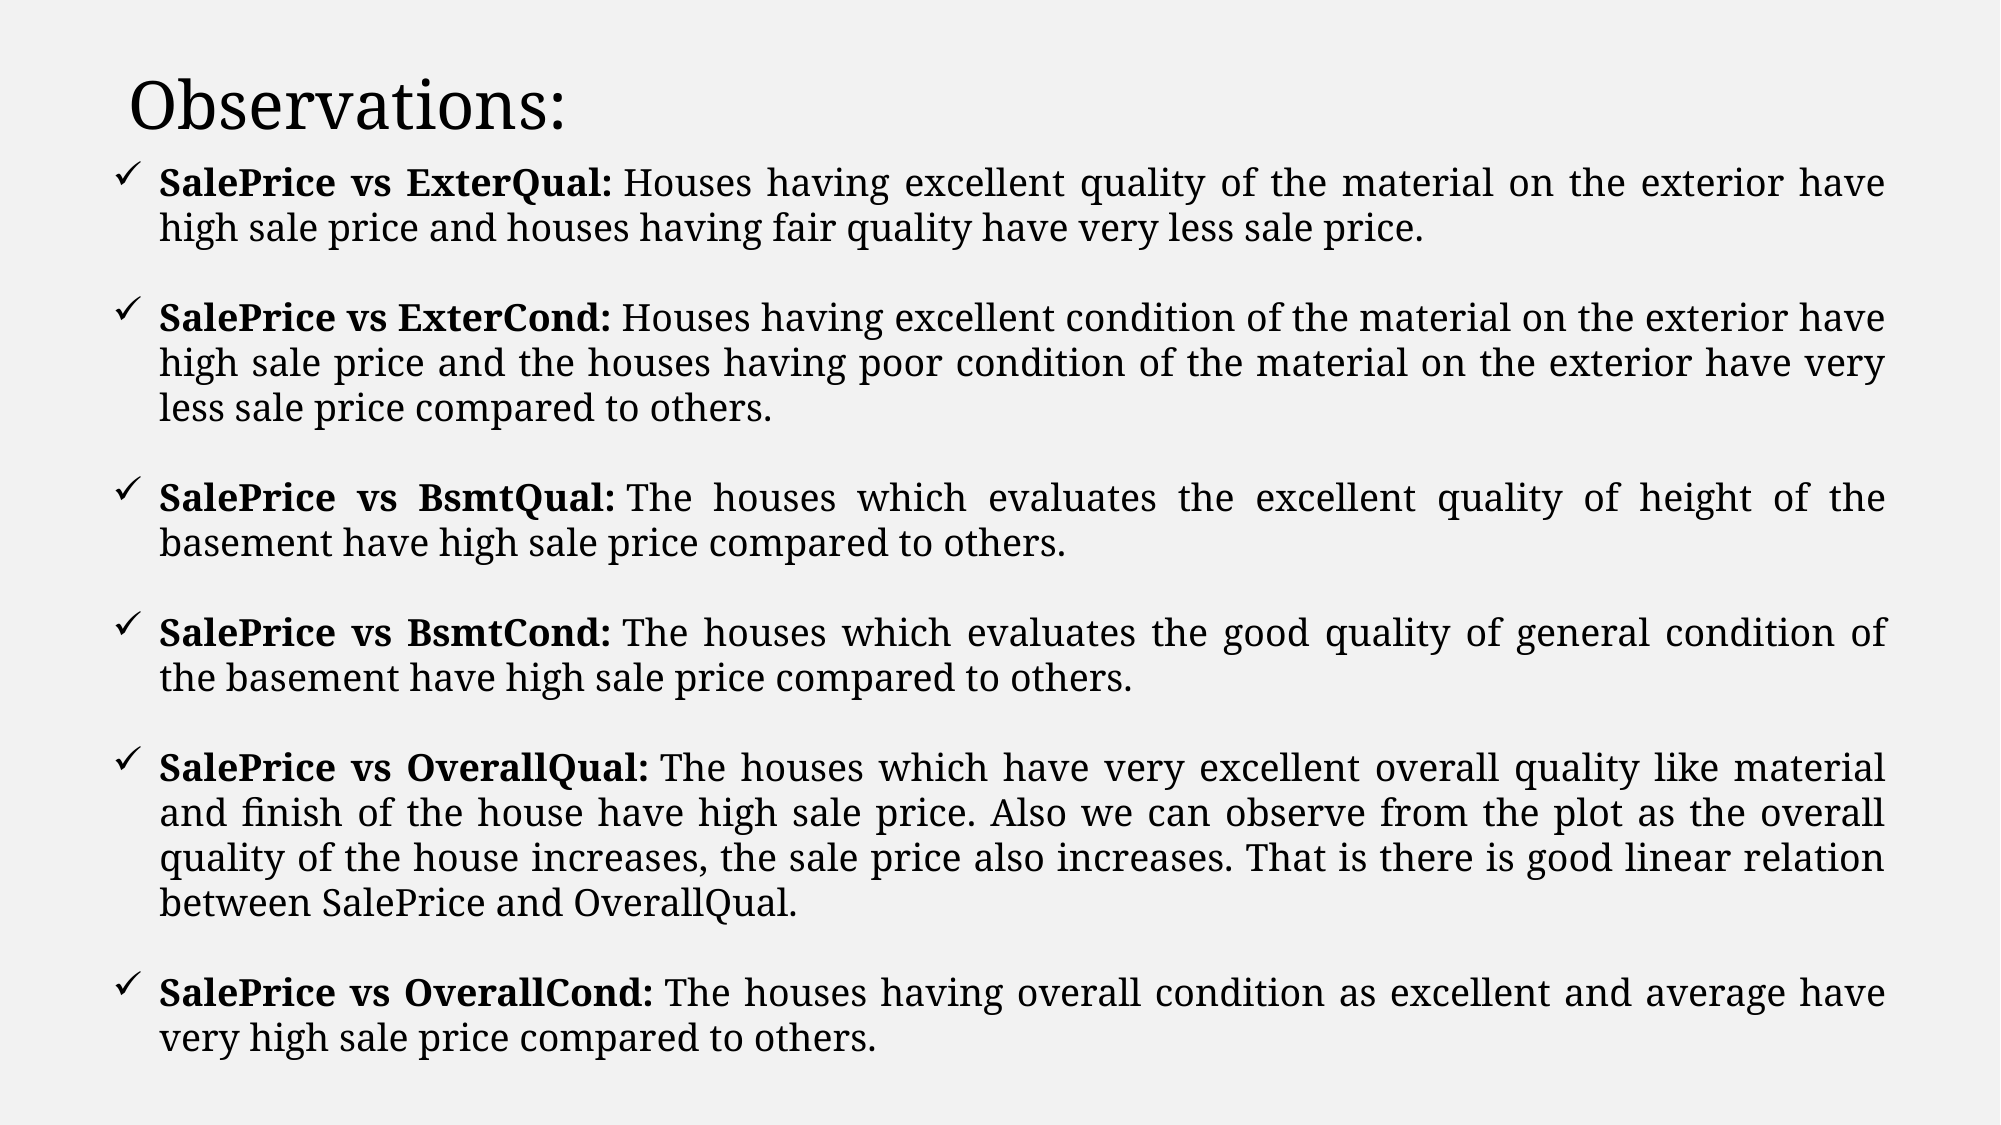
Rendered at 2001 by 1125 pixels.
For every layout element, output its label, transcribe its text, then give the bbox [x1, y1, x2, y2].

text_box Observations: [113, 55, 1903, 151]
text_box SalePrice vs ExterQual: Houses having excellent quality of the material on the exterior have high sale price and houses having fair quality have very less sale price. SalePrice vs ExterCond: Houses having excellent condition of the material on the exterior have high sale price and the houses having poor condition of the material on the exterior have very less sale price compared to others. SalePrice vs BsmtQual: The houses which evaluates the excellent quality of height of the basement have high sale price compared to others. SalePrice vs BsmtCond: The houses which evaluates the good quality of general condition of the basement have high sale price compared to others. SalePrice vs OverallQual: The houses which have very excellent overall quality like material and finish of the house have high sale price. Also we can observe from the plot as the overall quality of the house increases, the sale price also increases. That is there is good linear relation between SalePrice and OverallQual. SalePrice vs OverallCond: The houses having overall condition as excellent and average have very high sale price compared to others. [97, 151, 1902, 1067]
